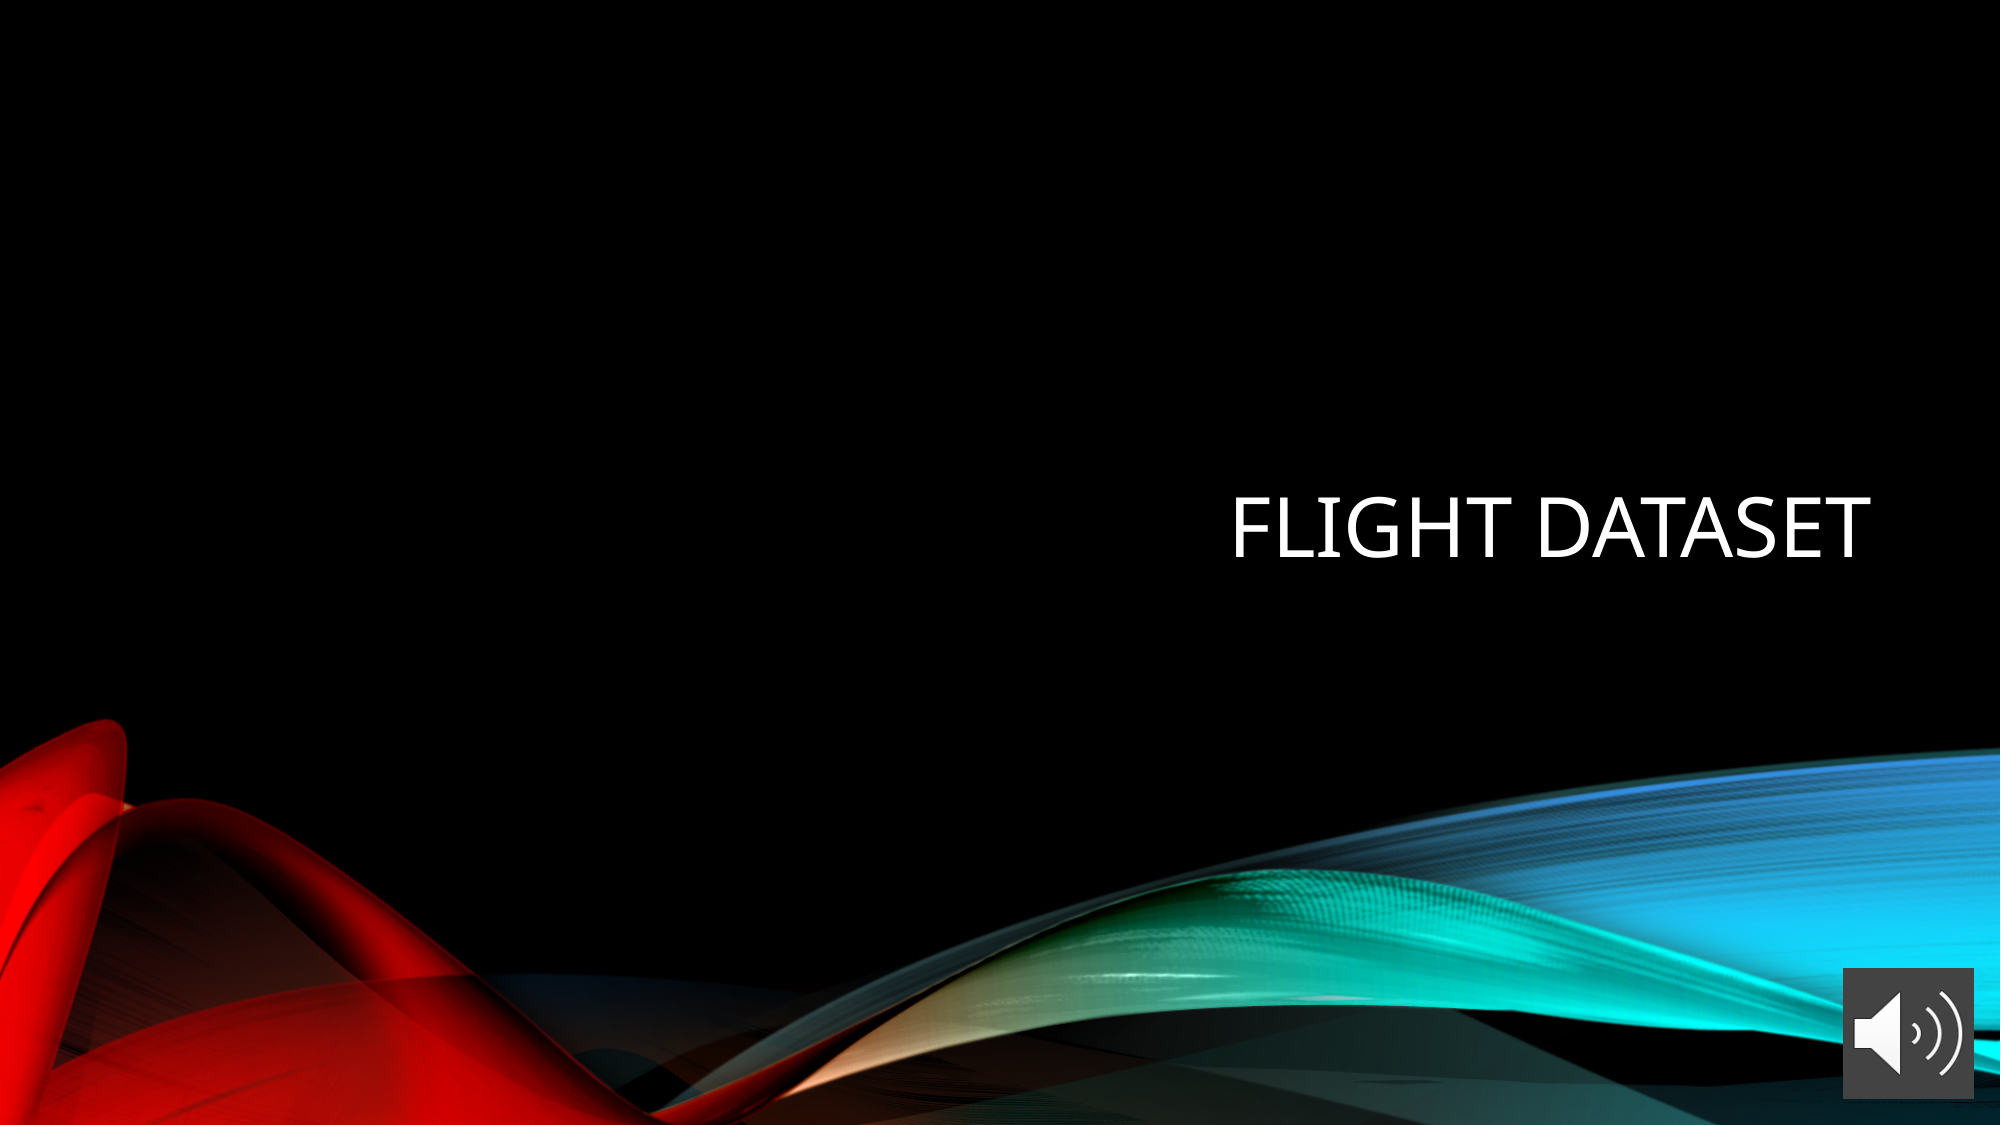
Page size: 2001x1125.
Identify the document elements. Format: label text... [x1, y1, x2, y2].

title Flight DataSet [112, 123, 1888, 584]
picture [0, 717, 2000, 1125]
